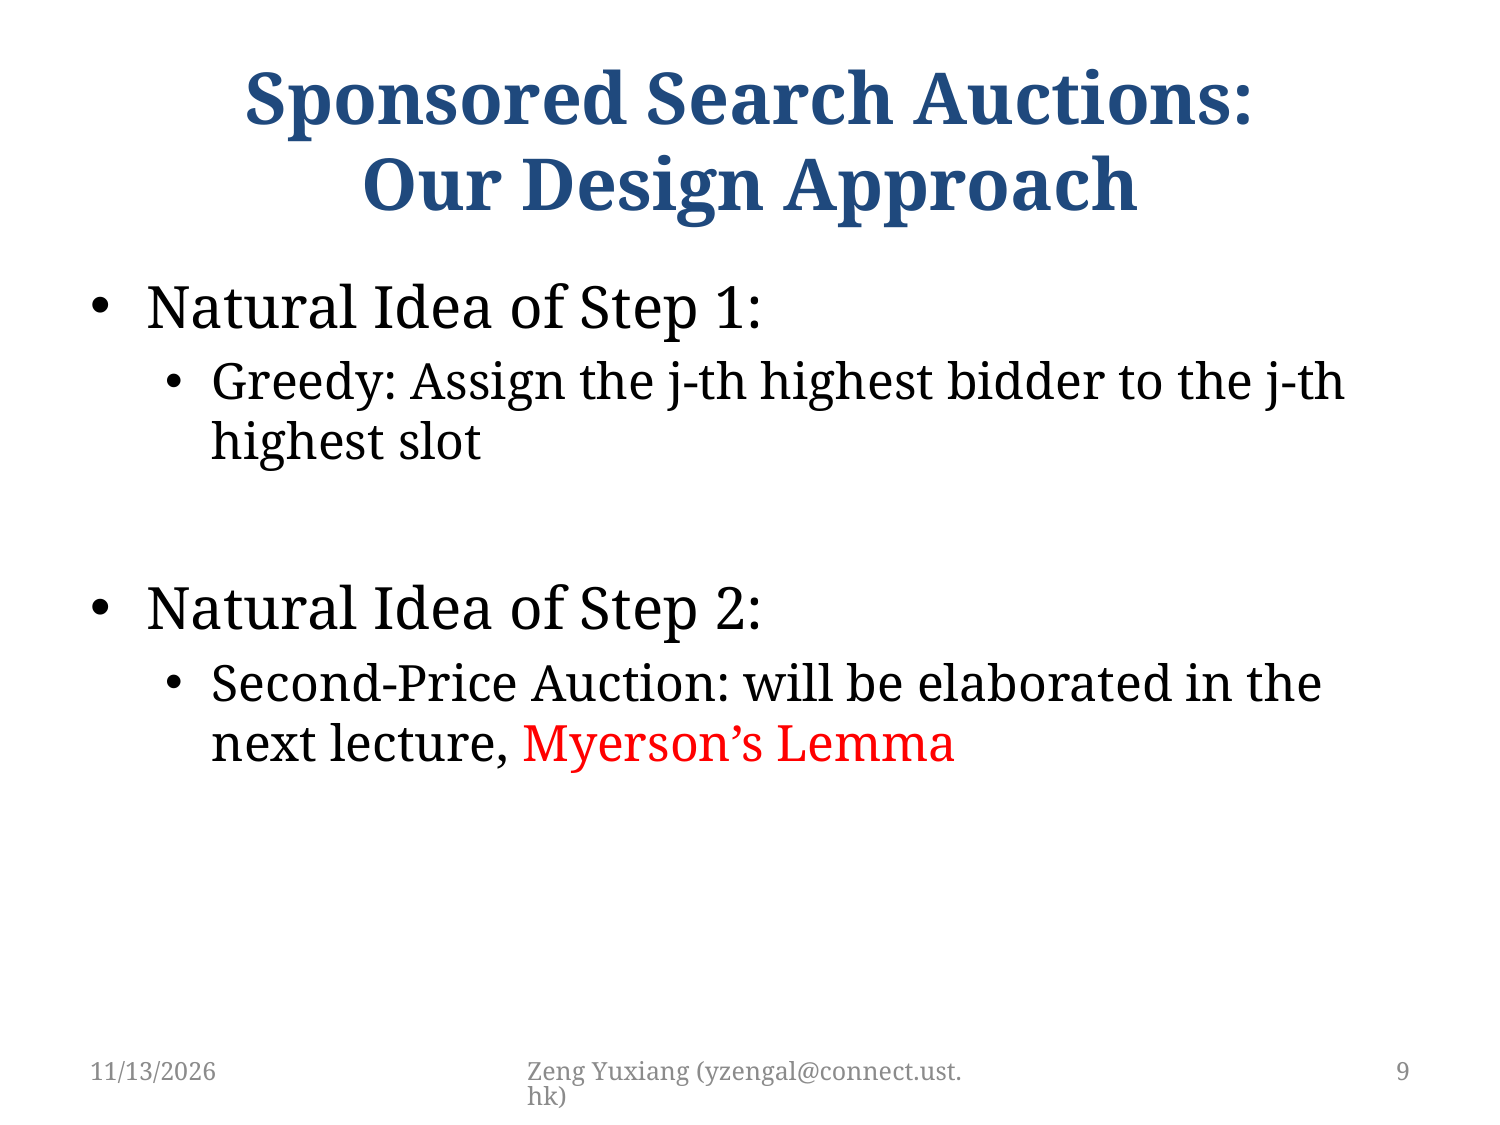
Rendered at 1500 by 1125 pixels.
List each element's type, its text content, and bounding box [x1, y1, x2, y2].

slide_number 9 [1074, 1042, 1425, 1103]
footer Zeng Yuxiang (yzengal@connect.ust.hk) [512, 1042, 988, 1103]
title Sponsored Search Auctions: Our Design Approach [75, 45, 1425, 233]
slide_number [75, 1042, 425, 1103]
list Natural Idea of Step 1: Greedy: Assign the j-th highest bidder to the j-th highest slot Natural Idea of Step 2: Second-Price Auction: will be elaborated in the next lecture, Myerson’s Lemma [75, 262, 1425, 1005]
